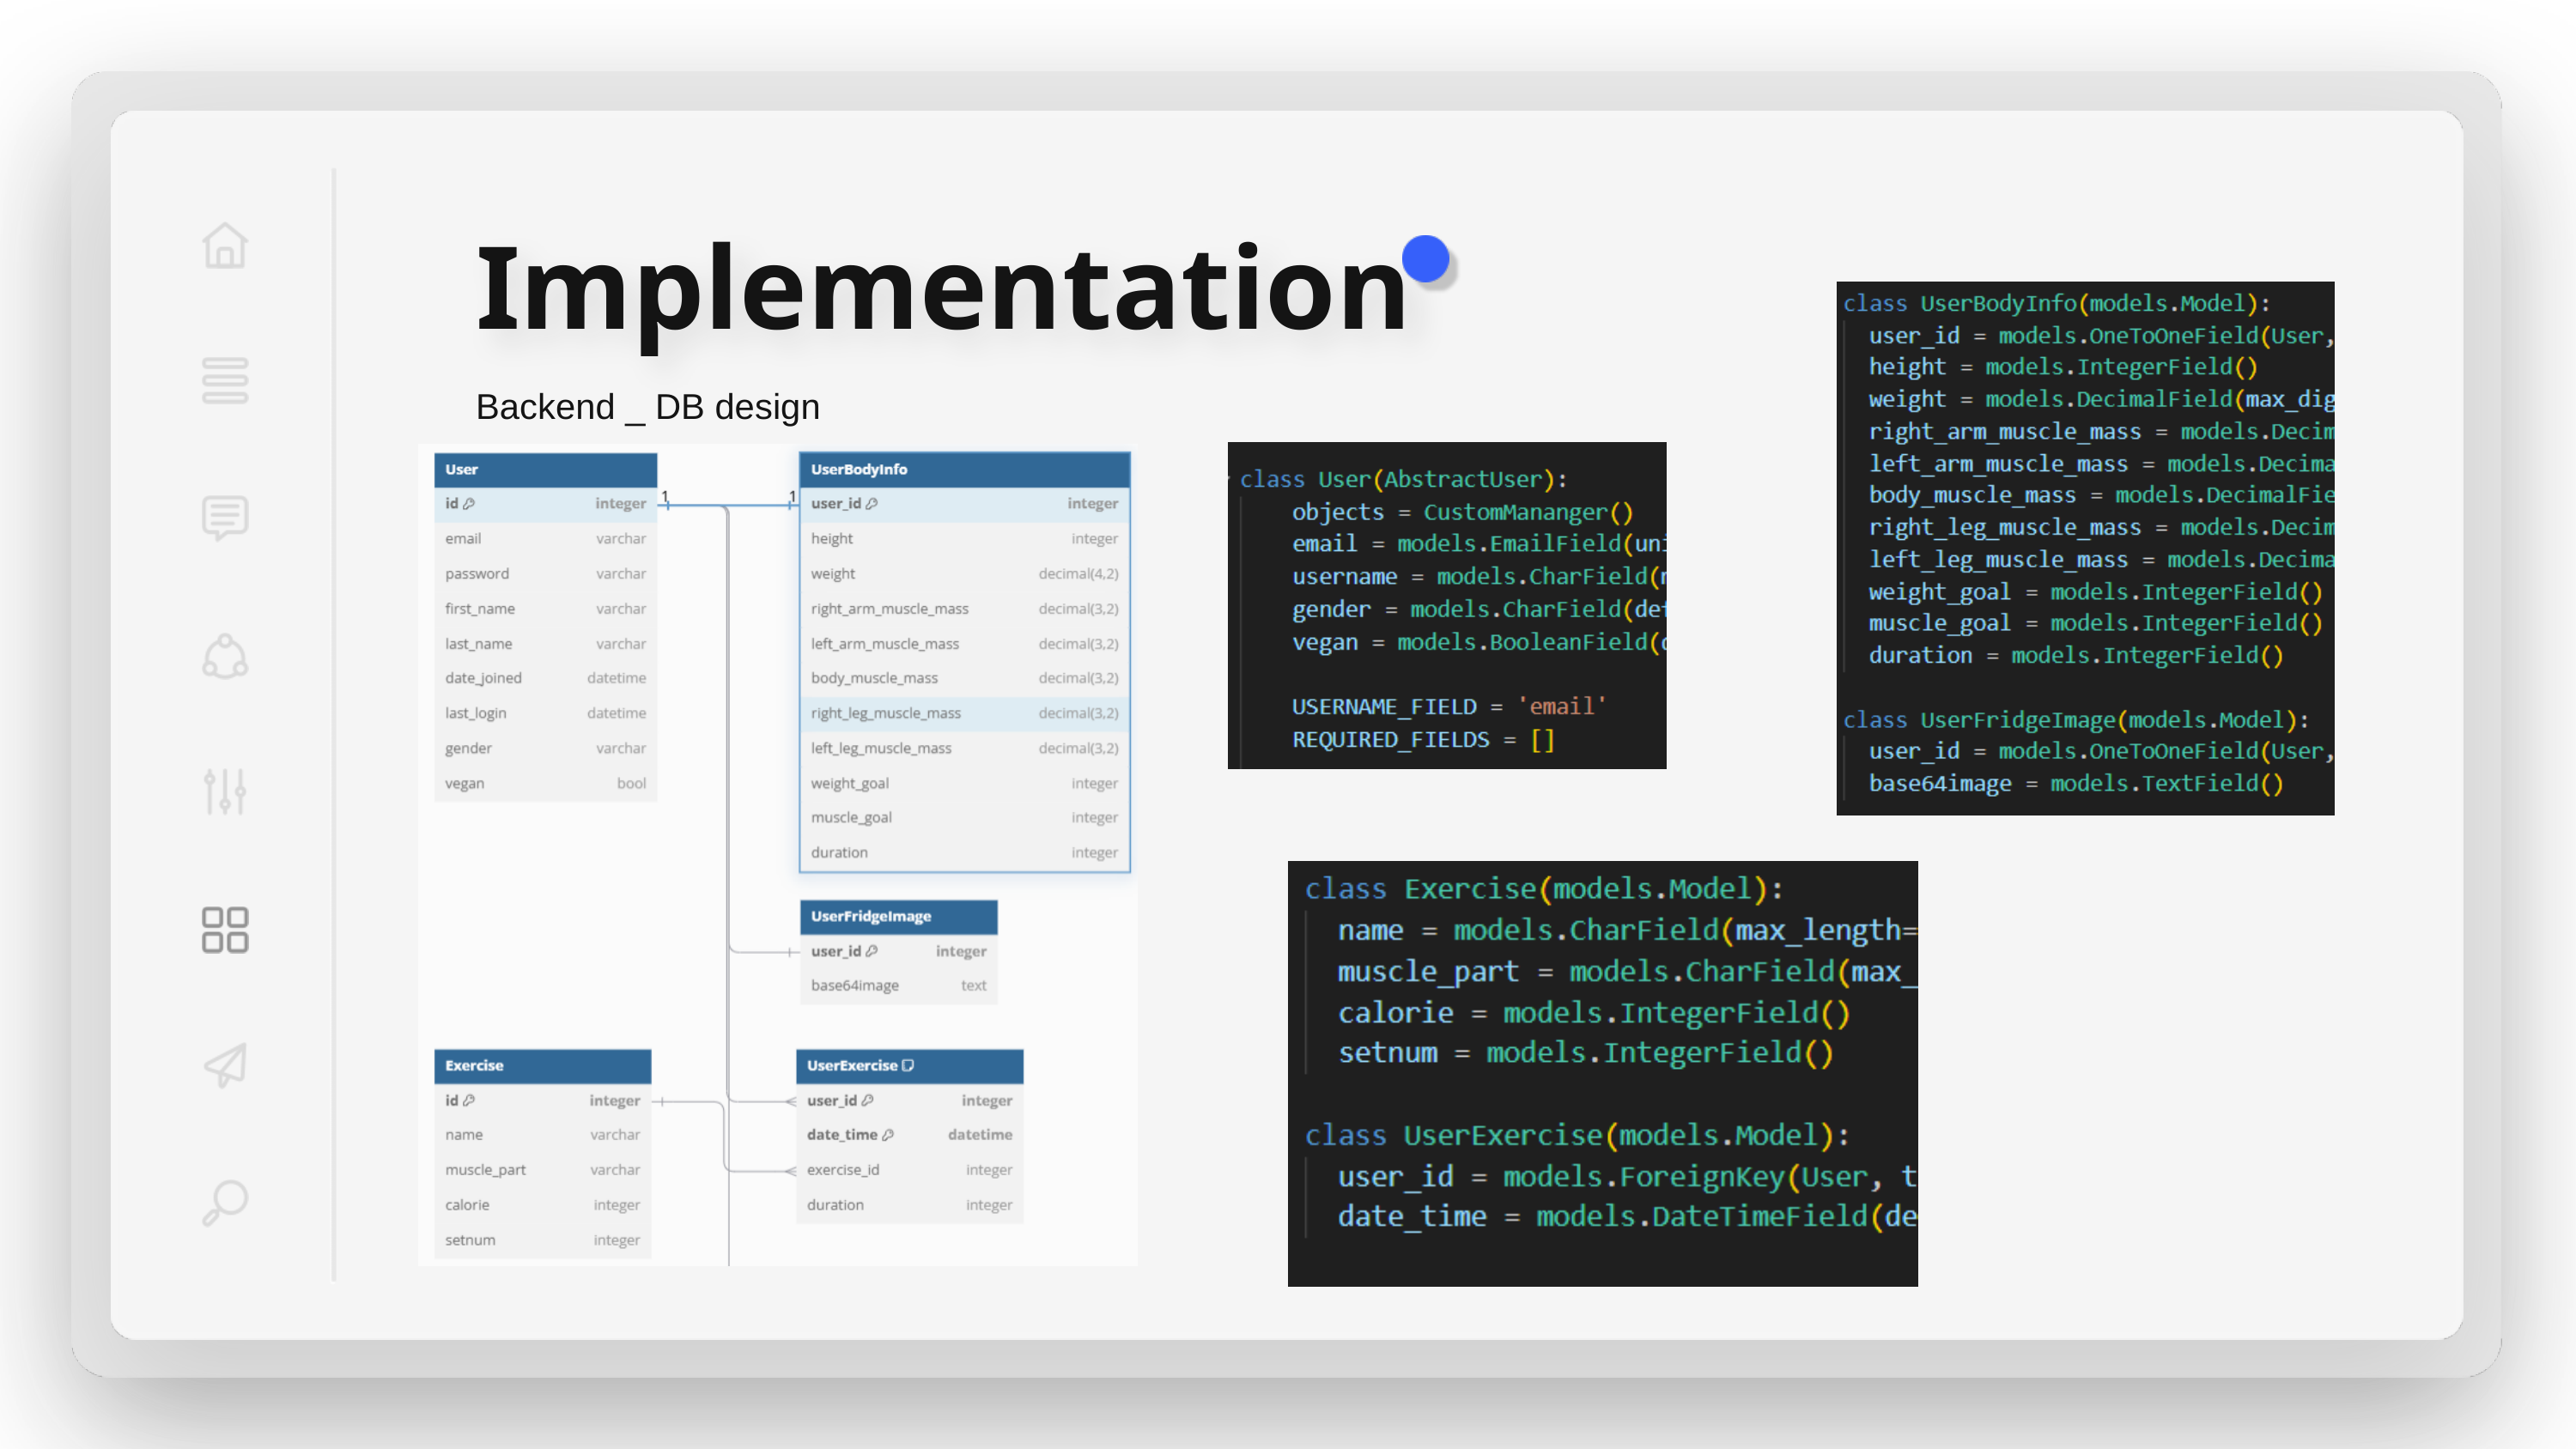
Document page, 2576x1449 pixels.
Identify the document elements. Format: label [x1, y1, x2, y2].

picture [0, 71, 2503, 1378]
